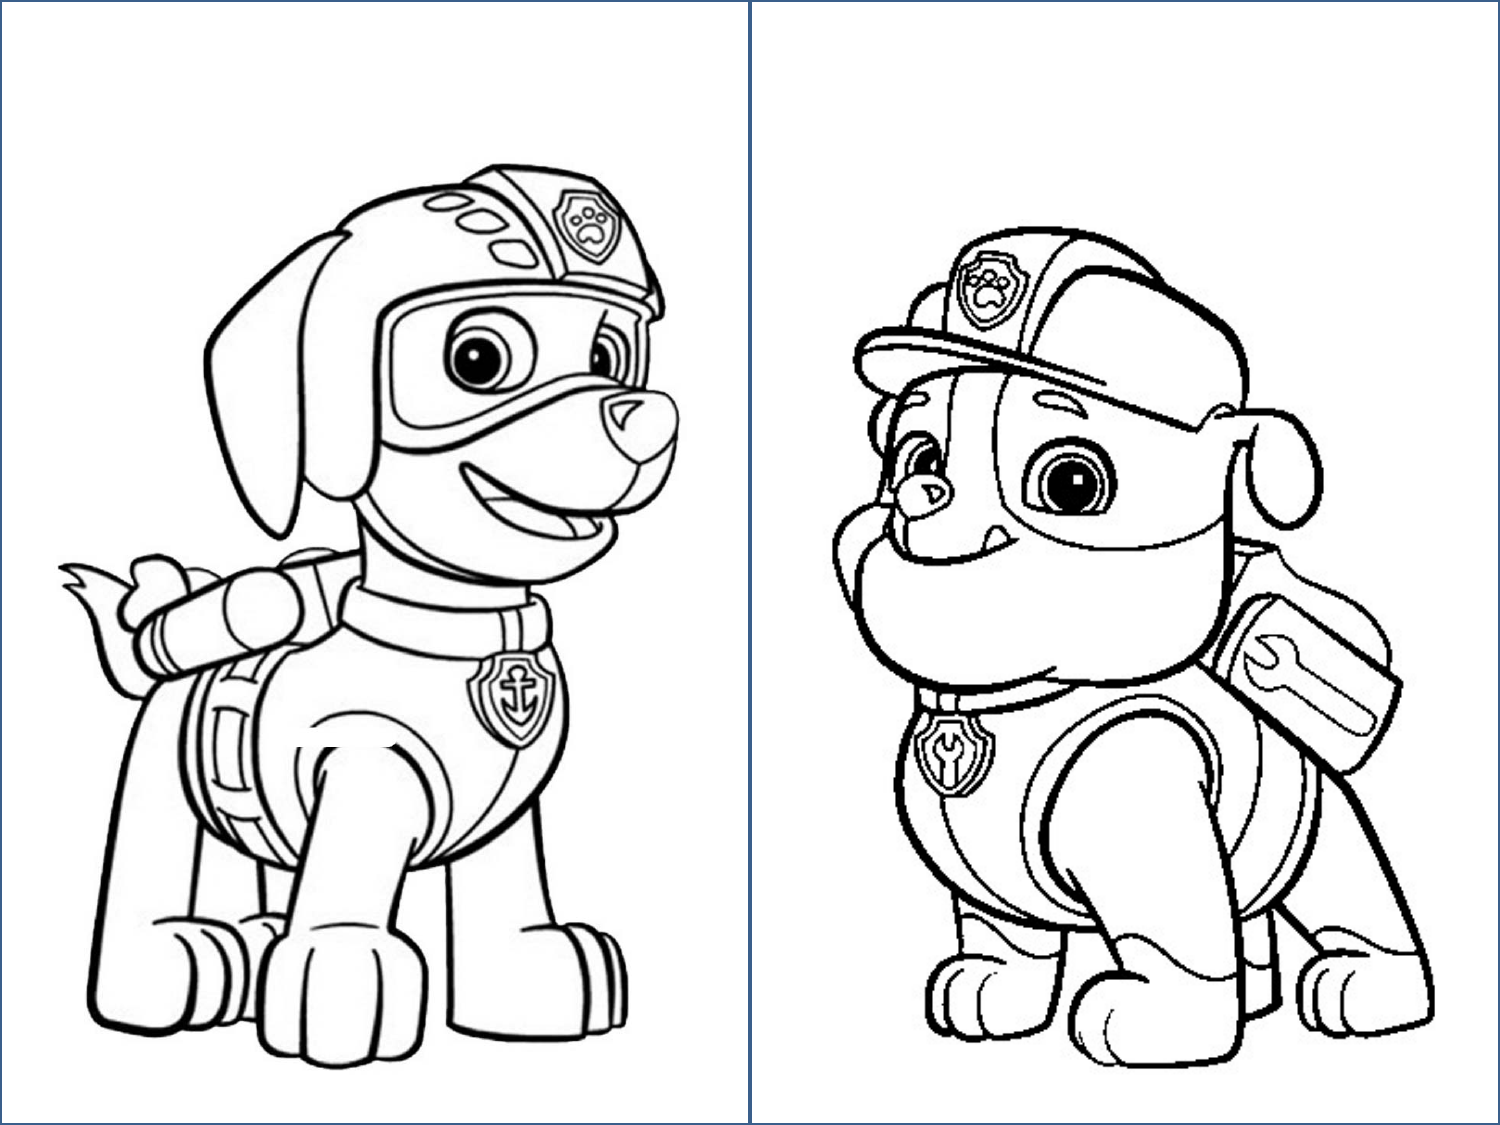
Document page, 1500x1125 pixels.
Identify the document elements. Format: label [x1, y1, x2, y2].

picture [45, 156, 705, 1075]
text_box [748, 0, 1500, 1125]
text_box [0, 0, 748, 1125]
picture [752, 219, 1436, 1084]
